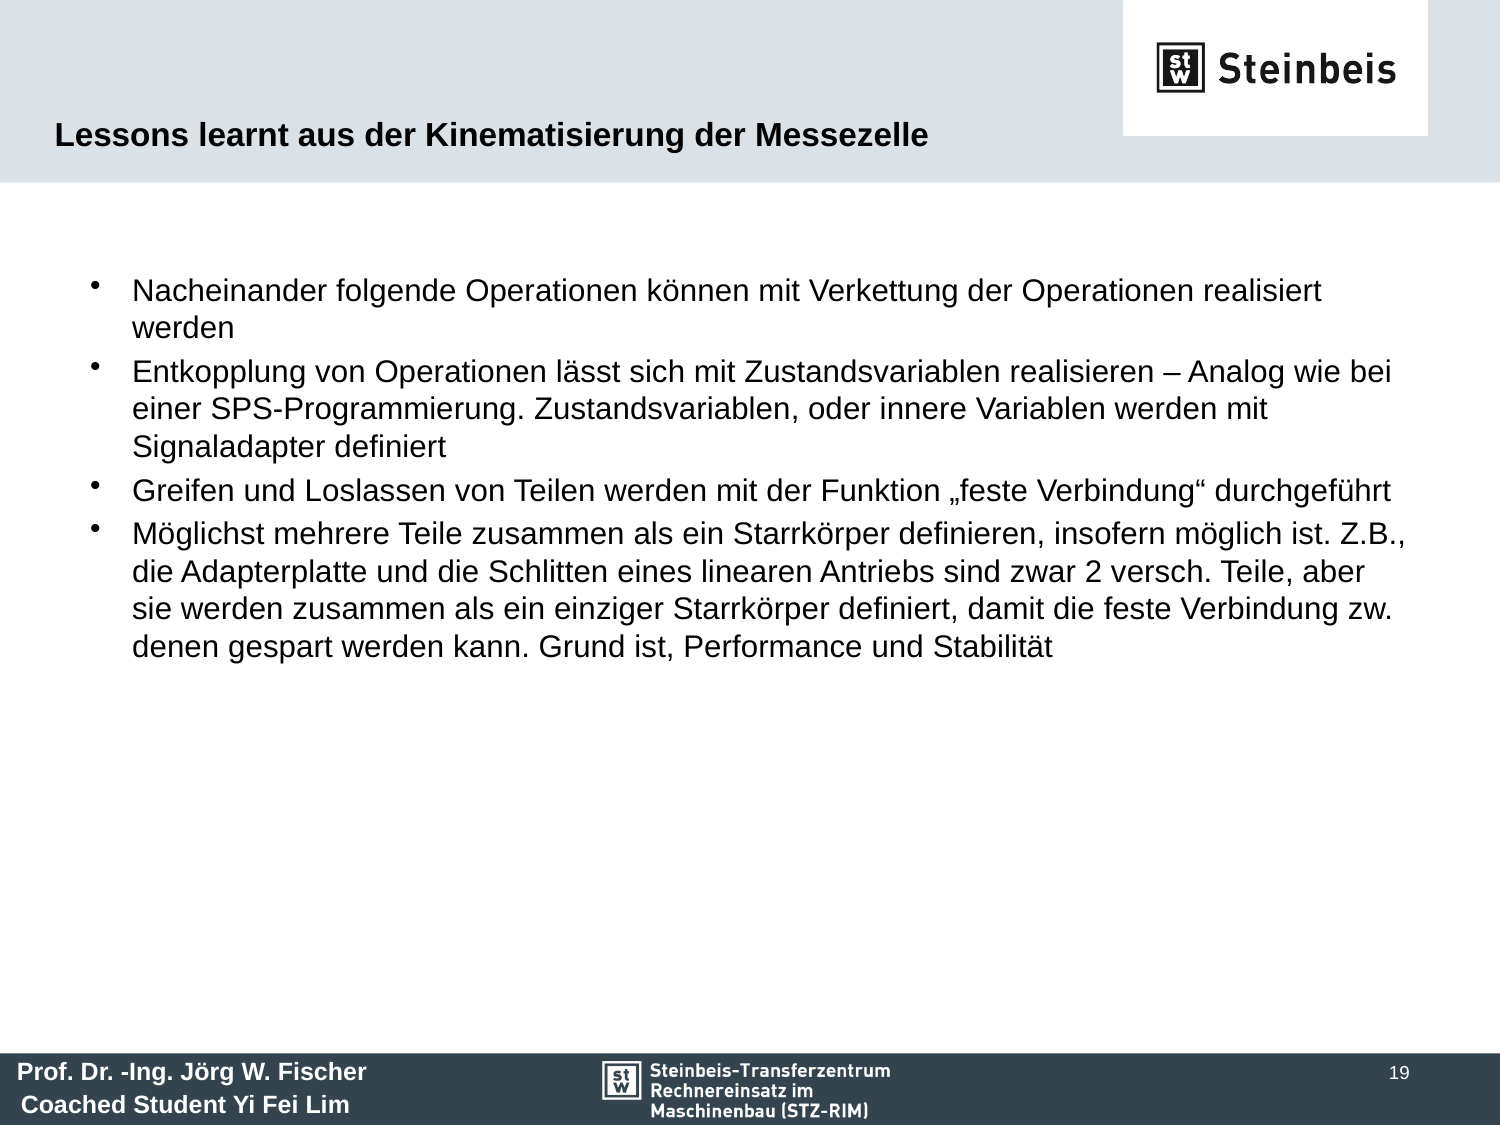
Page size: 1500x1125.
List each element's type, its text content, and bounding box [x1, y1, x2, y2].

slide_number 19 [1074, 1053, 1426, 1125]
picture [592, 1057, 908, 1121]
title Lessons learnt aus der Kinematisierung der Messezelle [39, 66, 951, 162]
picture [1108, 0, 1444, 143]
list Nacheinander folgende Operationen können mit Verkettung der Operationen realisiert werden Entkopplung von Operationen lässt sich mit Zustandsvariablen realisieren – Analog wie bei einer SPS-Programmierung. Zustandsvariablen, oder innere Variablen werden mit Signaladapter definiert Greifen und Loslassen von Teilen werden mit der Funktion „feste Verbindung“ durchgeführt Möglichst mehrere Teile zusammen als ein Starrkörper definieren, insofern möglich ist. Z.B., die Adapterplatte und die Schlitten eines linearen Antriebs sind zwar 2 versch. Teile, aber sie werden zusammen als ein einziger Starrkörper definiert, damit die feste Verbindung zw. denen gespart werden kann. Grund ist, Performance und Stabilität [74, 262, 1426, 1006]
